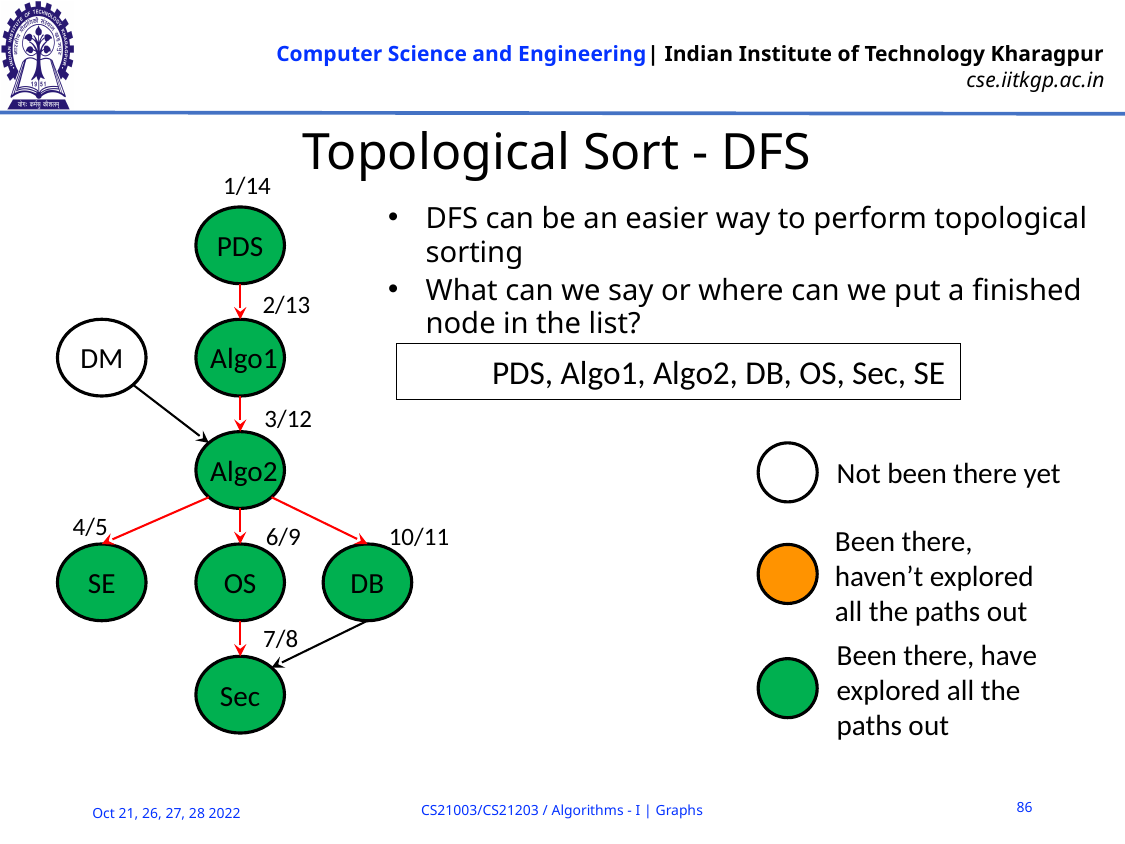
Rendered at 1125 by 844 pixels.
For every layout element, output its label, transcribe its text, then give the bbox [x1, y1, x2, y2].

title Topological Sort - DFS [35, 78, 1078, 221]
text_box PDS, Algo1, Algo2, DB, OS, Sec, SE [412, 343, 961, 400]
text_box DFS can be an easier way to perform topological sorting What can we say or where can we put a finished node in the list? [373, 193, 1106, 376]
picture [1, 1, 74, 110]
text_box 1/14 [208, 161, 287, 206]
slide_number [77, 798, 274, 844]
text_box 10/11 [412, 512, 465, 558]
slide_number 86 [992, 785, 1048, 831]
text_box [758, 442, 1078, 751]
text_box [57, 206, 412, 734]
footer CS21003/CS21203 / Algorithms - I | Graphs [185, 787, 940, 833]
